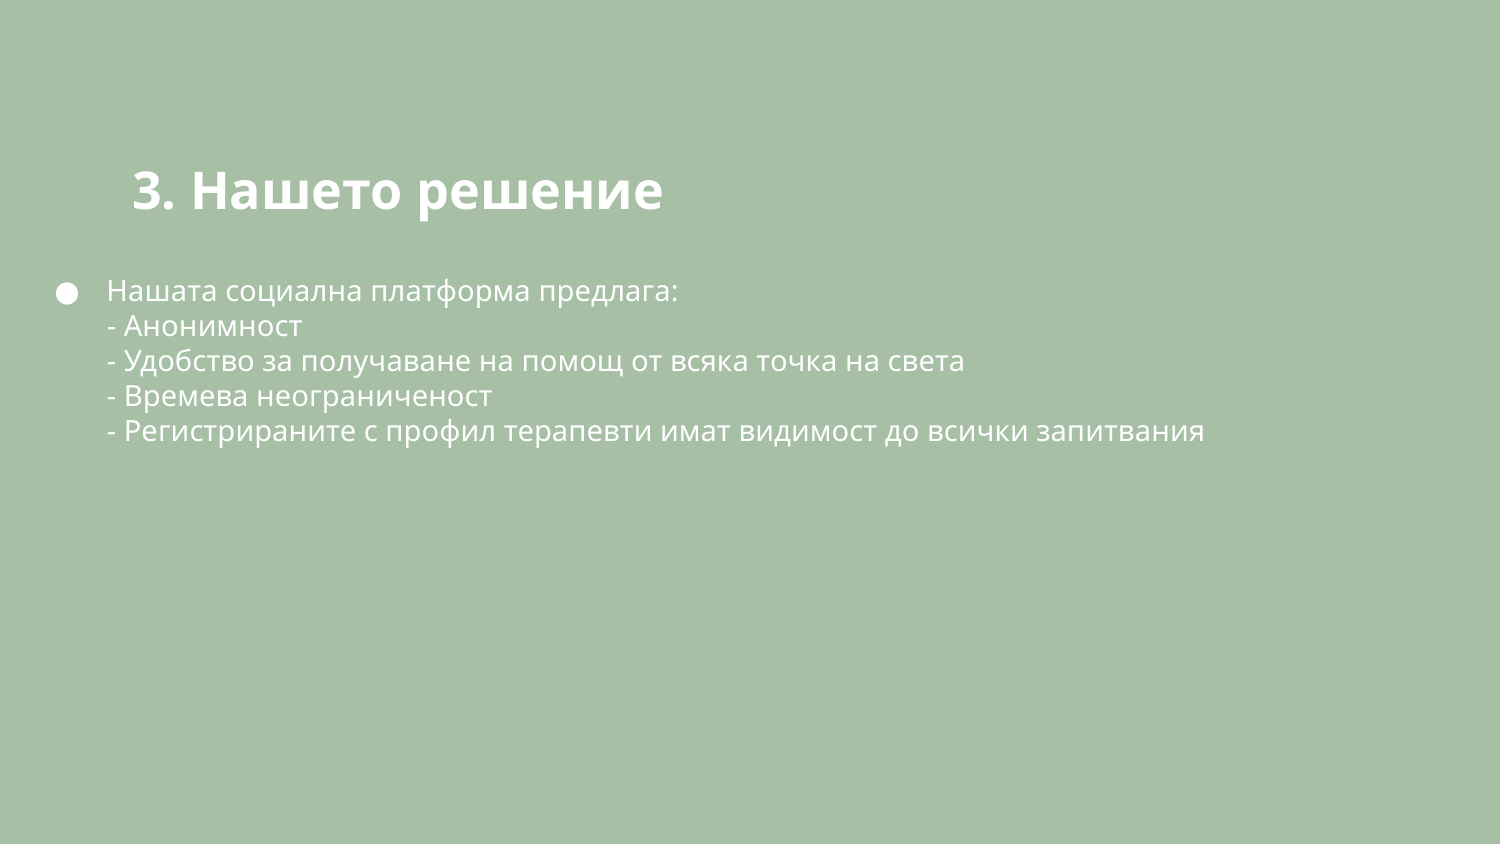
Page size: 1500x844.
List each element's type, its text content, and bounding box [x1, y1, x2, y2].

title 3. Нашето решение [116, 142, 924, 222]
list Нашата социална платформа предлага: - Анонимност - Удобство за получаване на помощ от всяка точка на света - Времева неограниченост - Регистрираните с профил терапевти имат видимост до всички запитвания [16, 222, 1447, 805]
